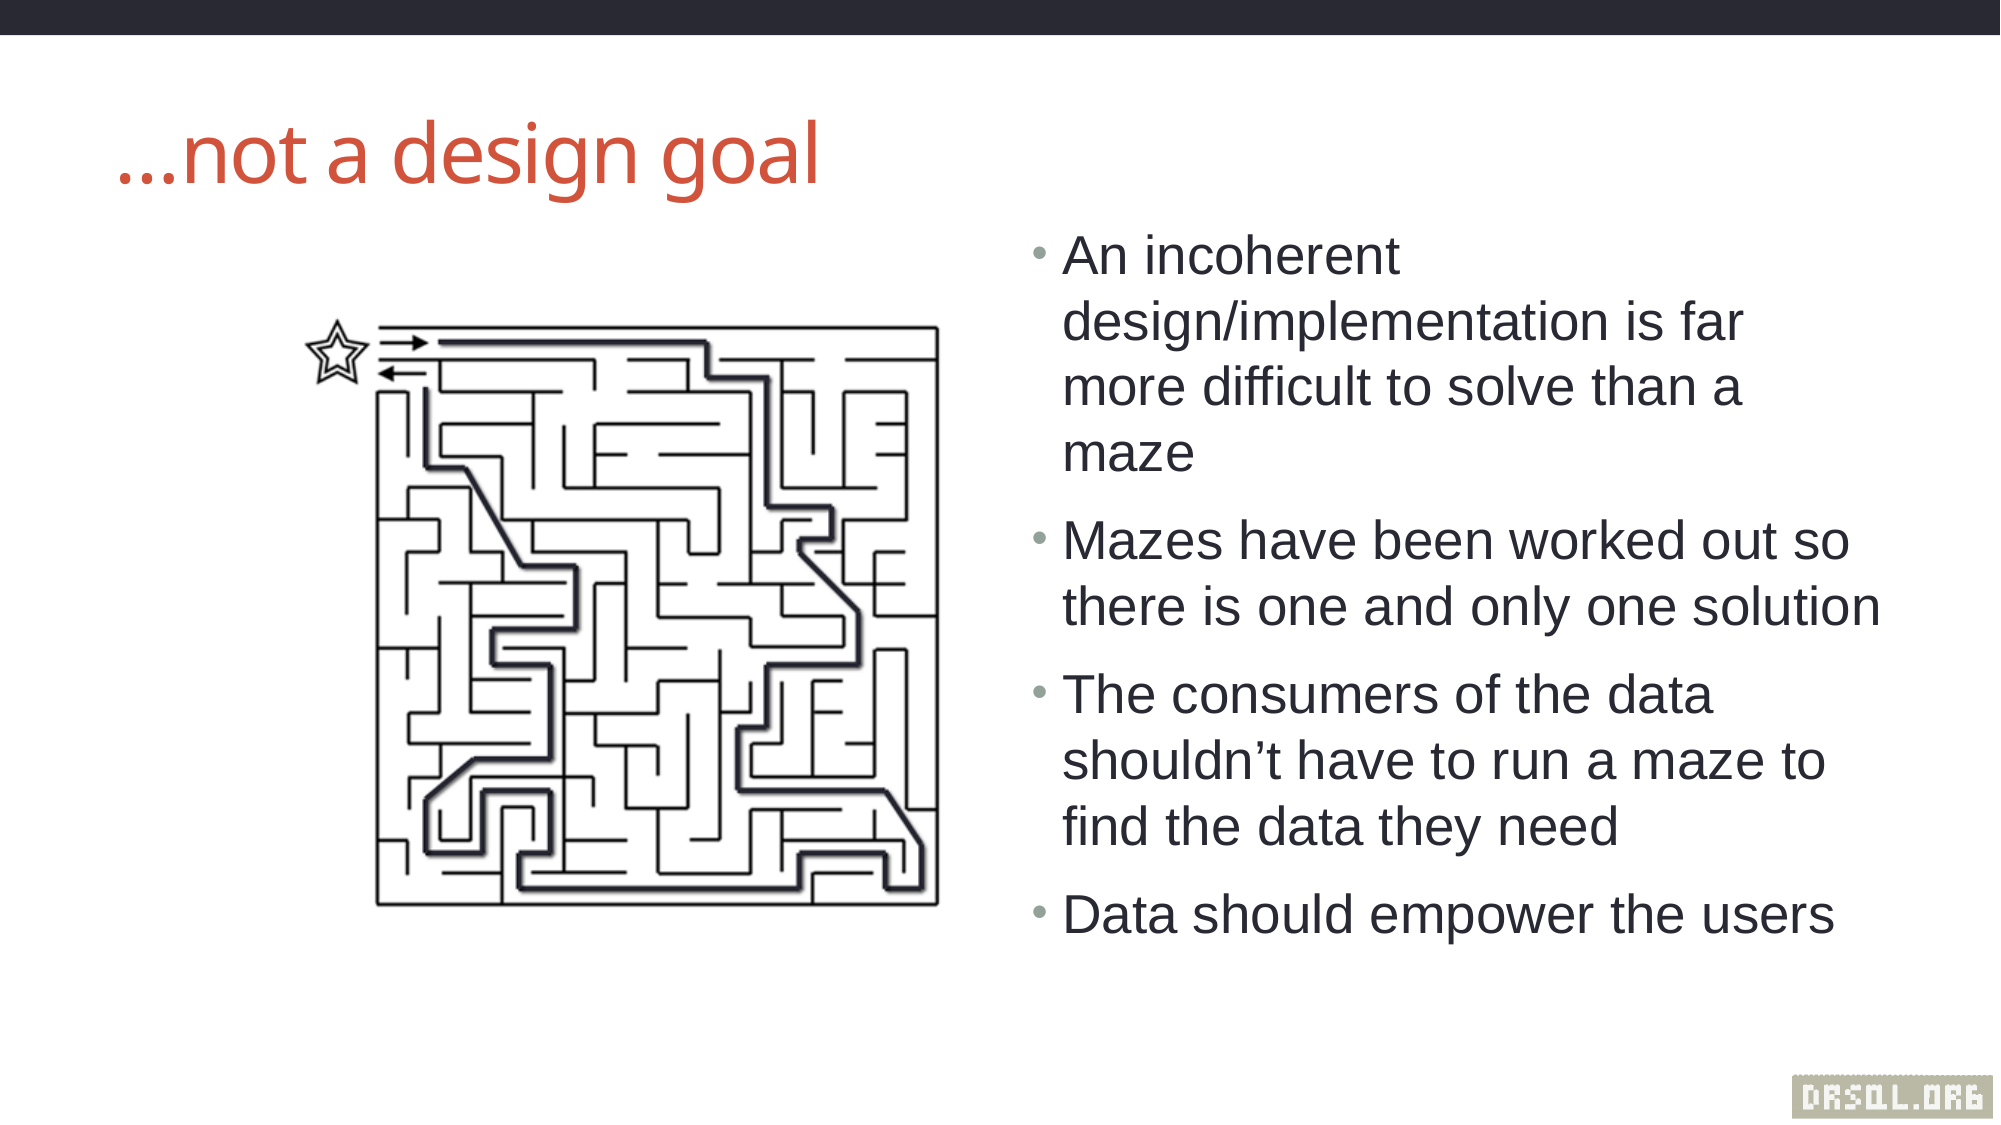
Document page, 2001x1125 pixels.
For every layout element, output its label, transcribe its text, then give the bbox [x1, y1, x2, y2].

list An incoherent design/implementation is far more difficult to solve than a maze Mazes have been worked out so there is one and only one solution The consumers of the data shouldn’t have to run a maze to find the data they need Data should empower the users [1016, 212, 1900, 1049]
title …not a design goal [99, 87, 1900, 213]
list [299, 312, 982, 926]
